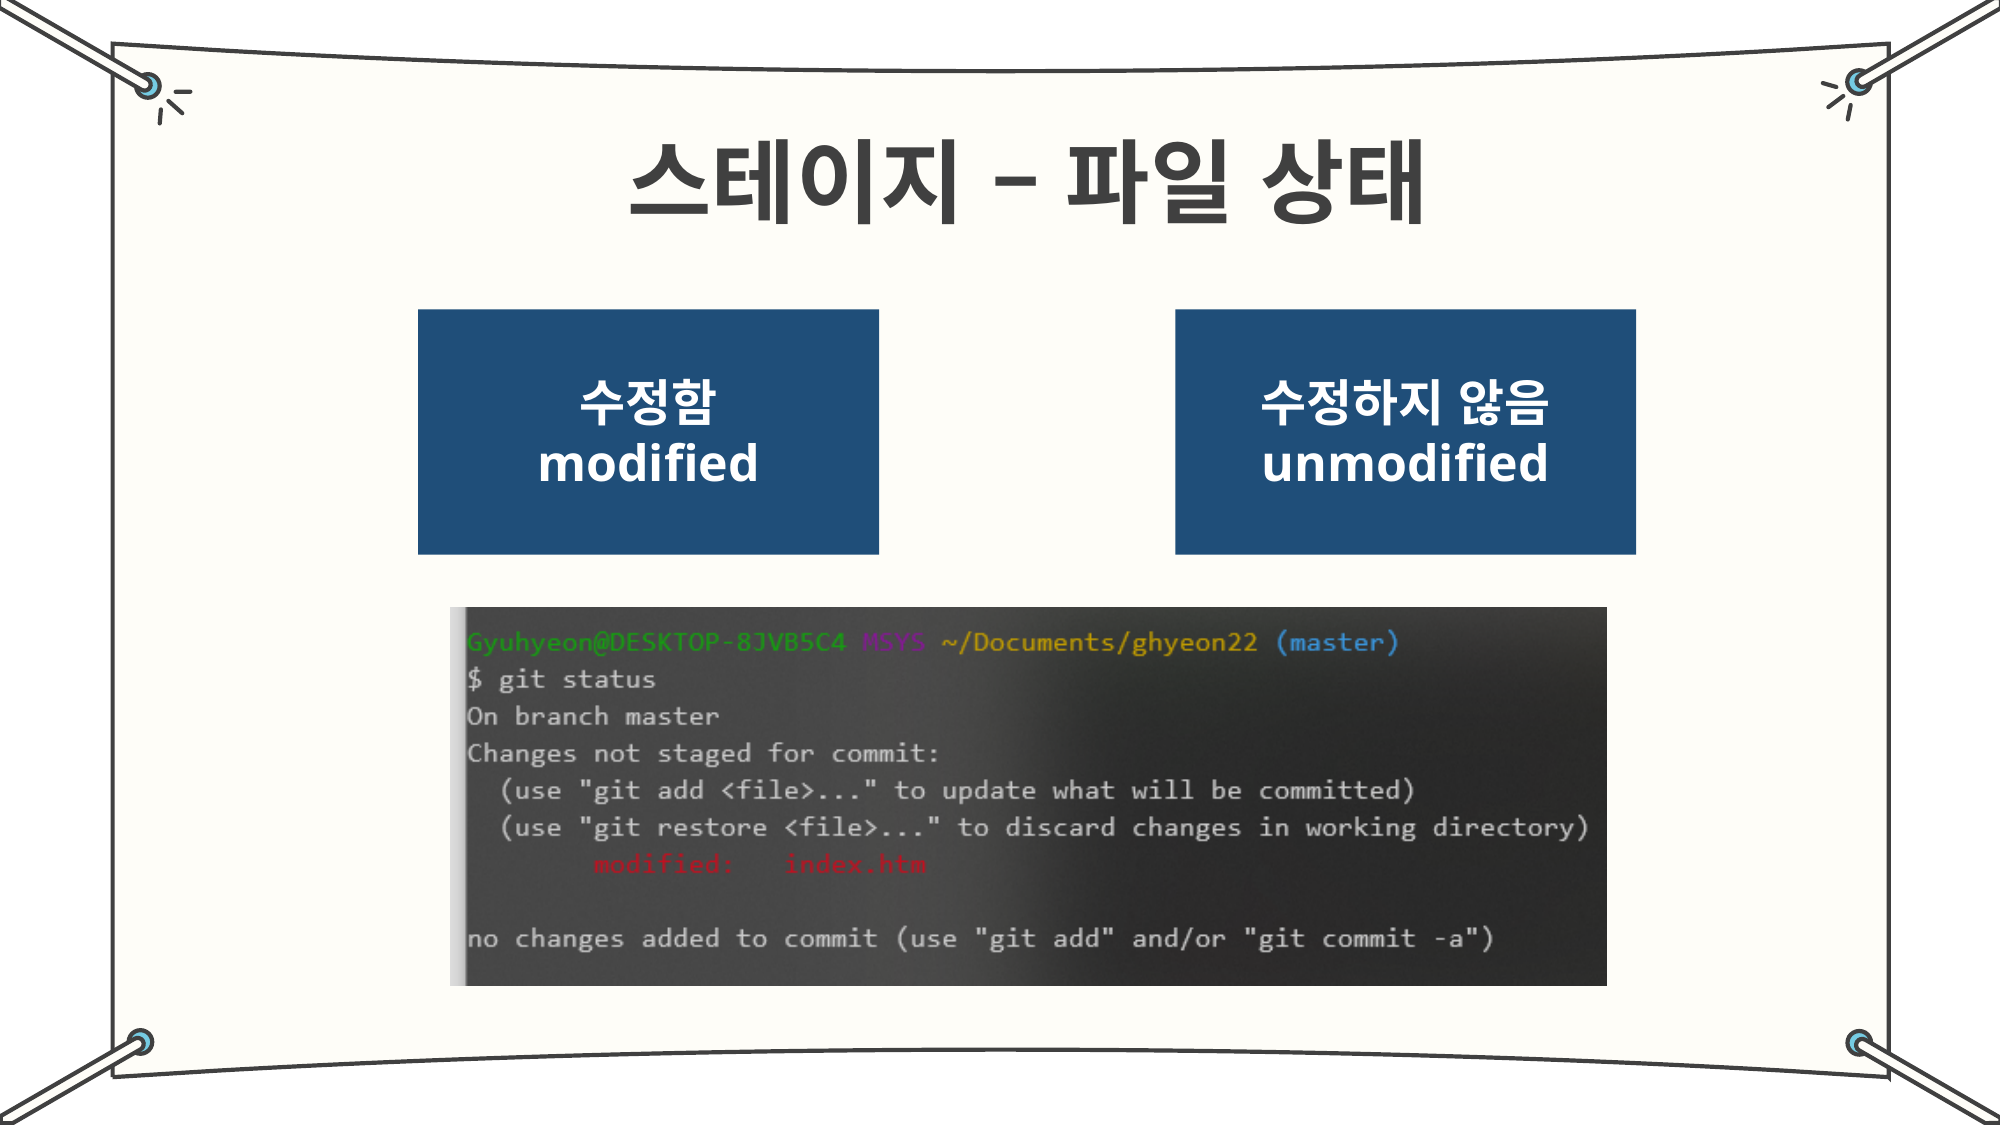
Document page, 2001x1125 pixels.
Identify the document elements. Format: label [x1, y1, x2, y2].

text_box [0, 35, 2000, 1090]
picture [450, 607, 1607, 986]
